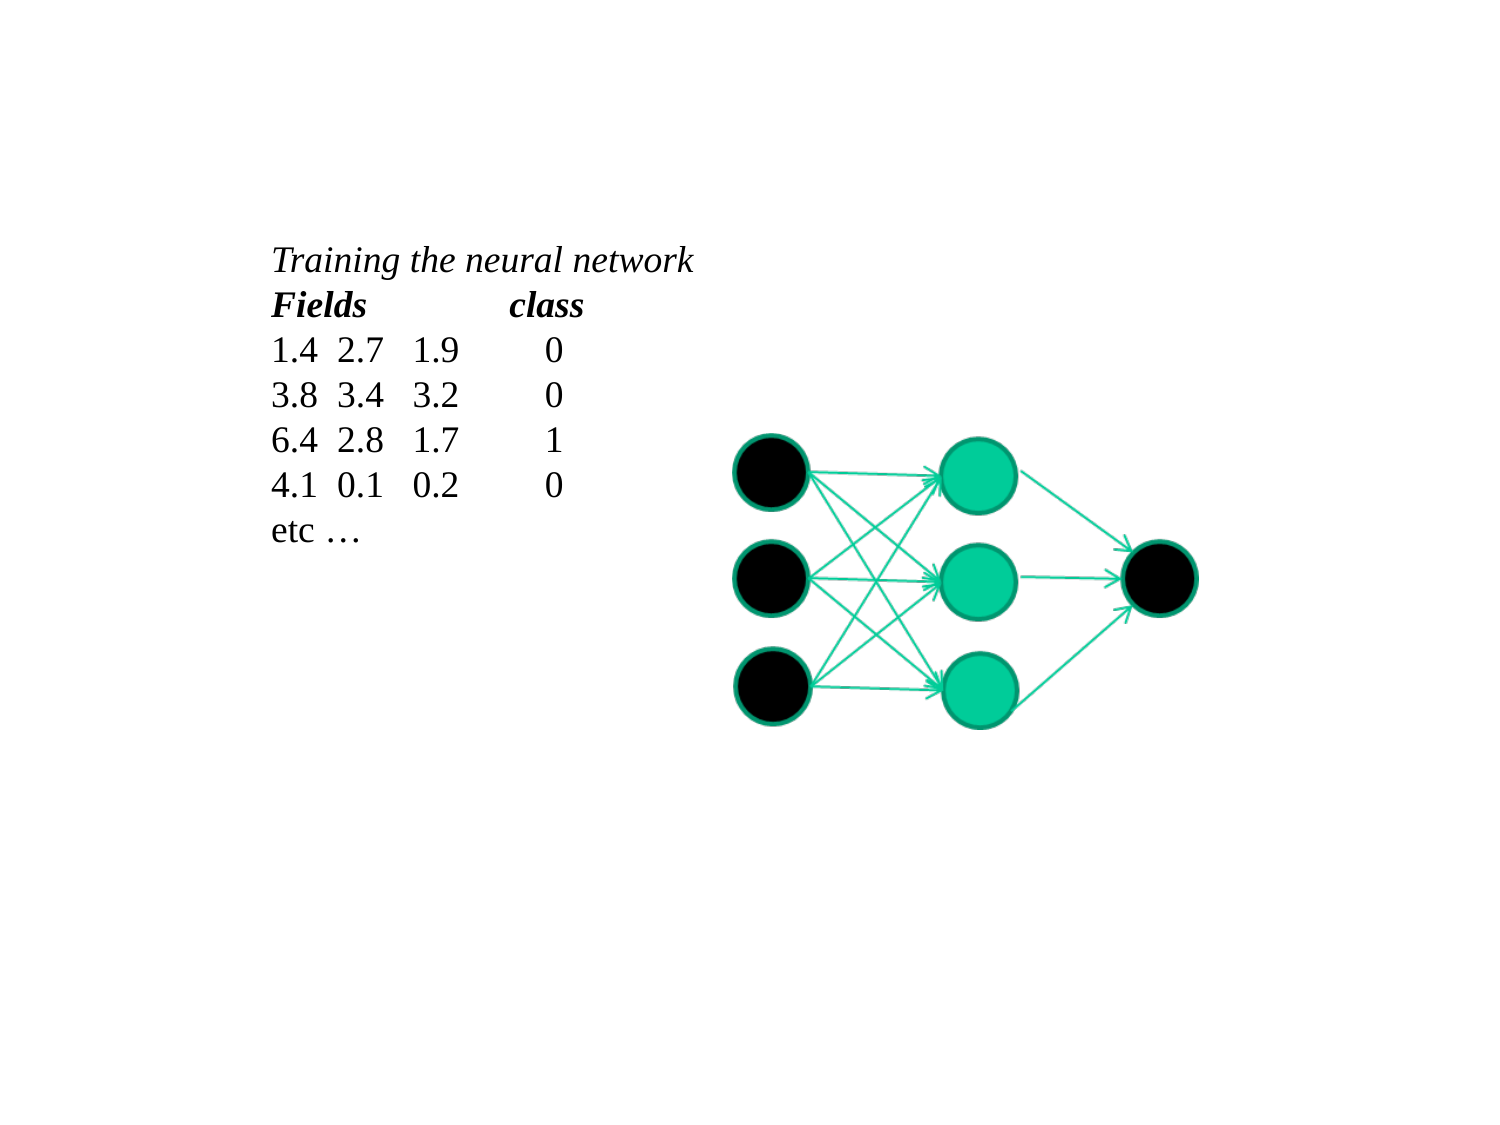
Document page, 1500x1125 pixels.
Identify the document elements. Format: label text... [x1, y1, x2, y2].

picture [731, 433, 1200, 730]
text_box Training the neural network Fields class 1.4 2.7 1.9 0 3.8 3.4 3.2 0 6.4 2.8 1.7 1 4.1 0.1 0.2 0 etc … [256, 227, 722, 558]
